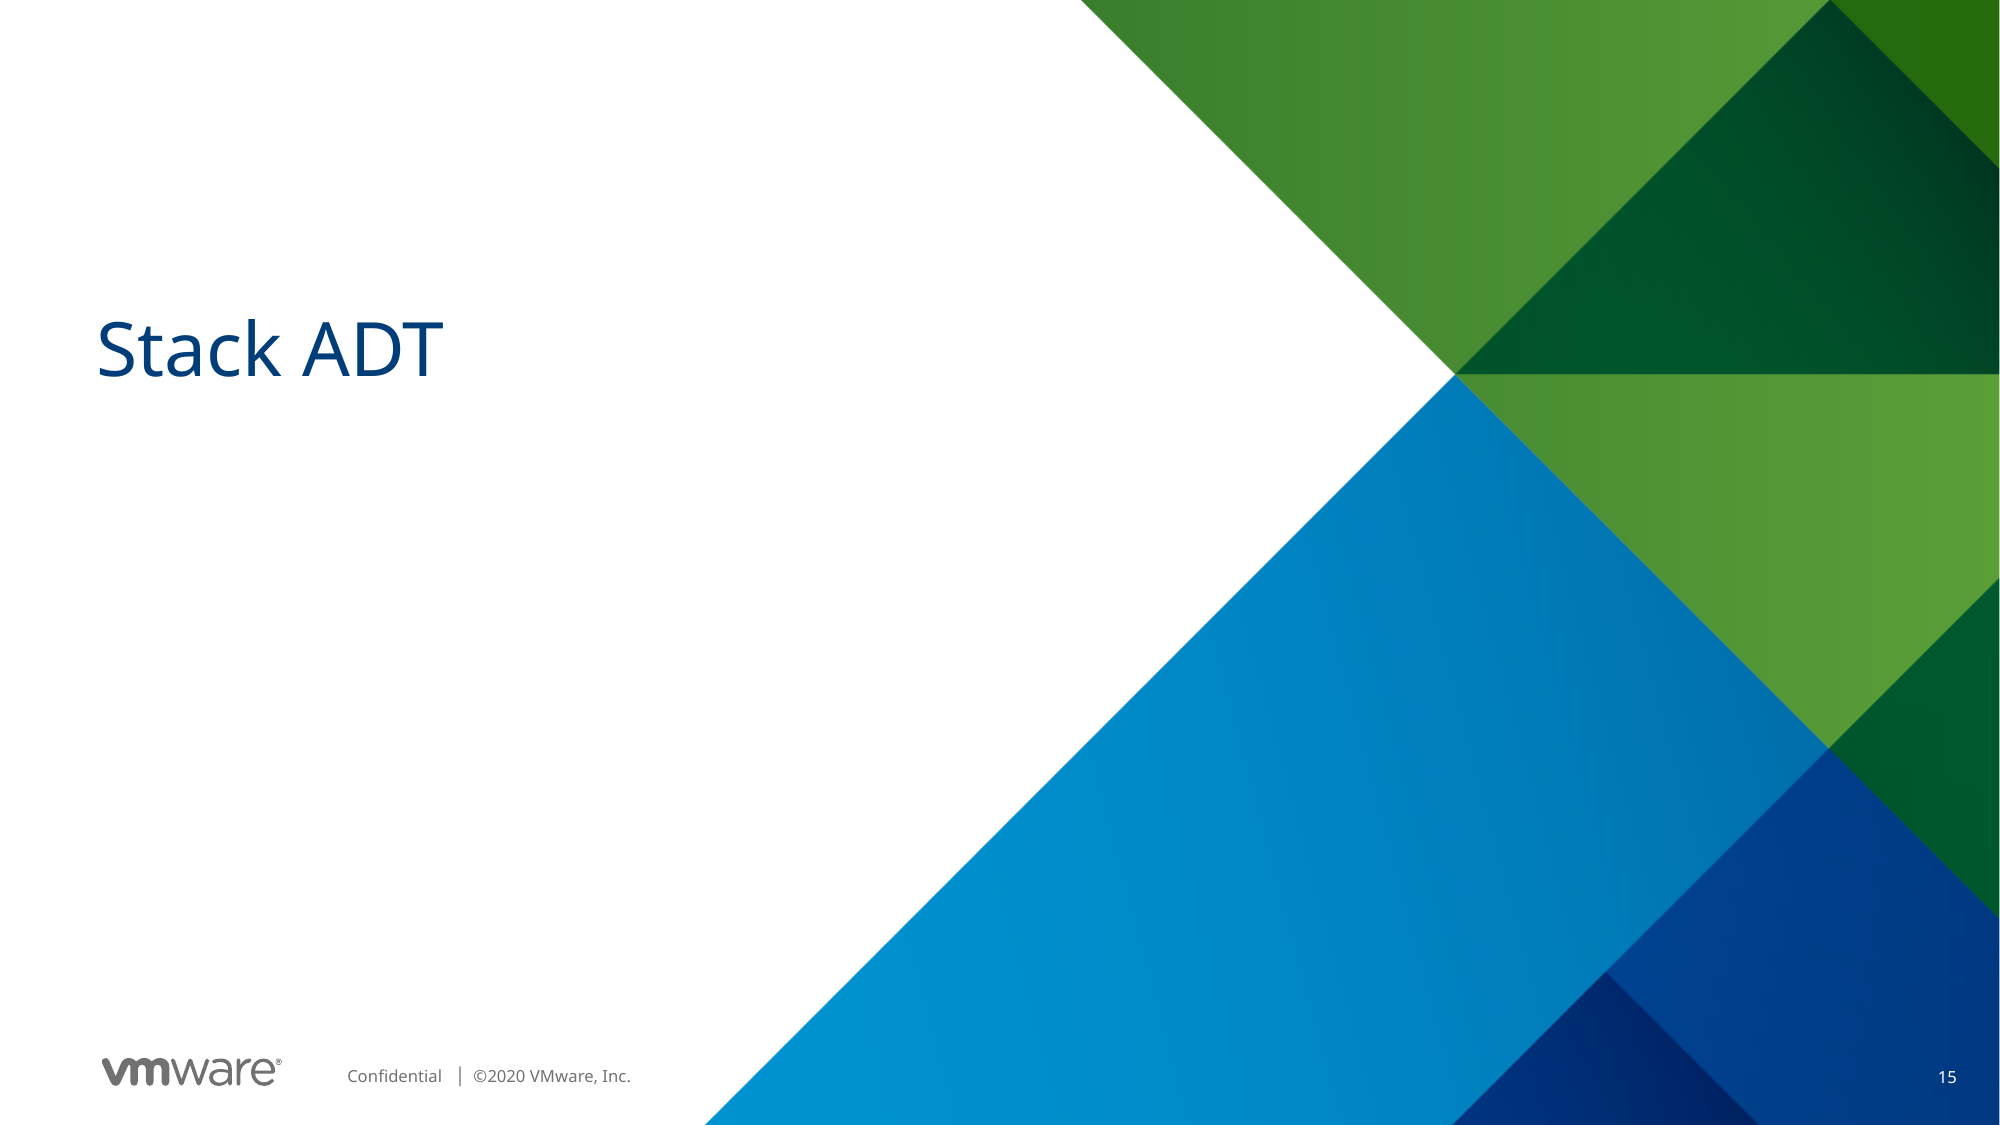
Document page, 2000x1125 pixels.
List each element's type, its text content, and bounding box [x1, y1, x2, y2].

title Stack ADT [96, 191, 1151, 394]
picture [695, 0, 2000, 1125]
